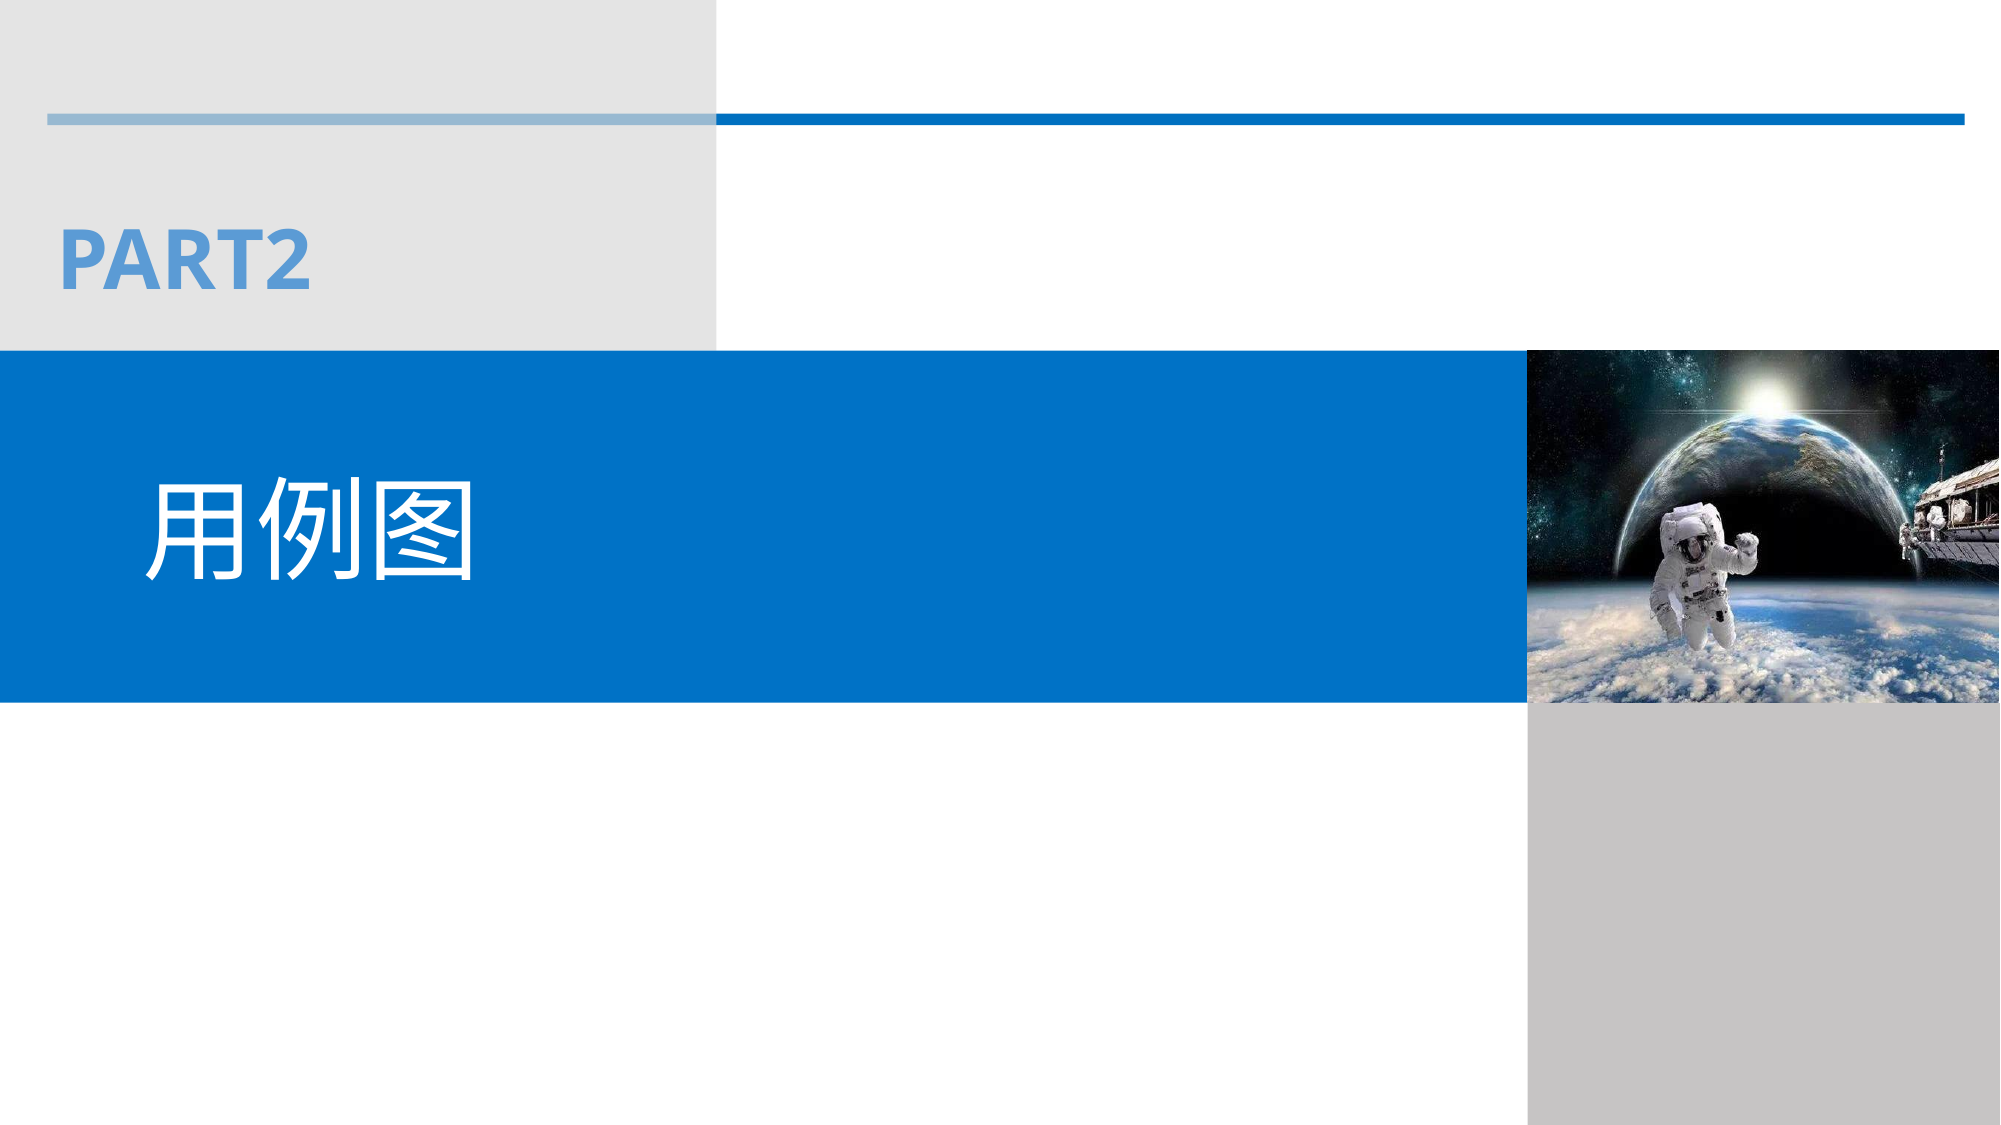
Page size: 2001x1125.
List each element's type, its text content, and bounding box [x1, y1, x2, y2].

text_box PART2 [41, 199, 550, 314]
text_box [0, 0, 717, 350]
picture [1527, 350, 2000, 703]
text_box [1527, 703, 2000, 1125]
text_box 用例图 [0, 350, 1527, 703]
